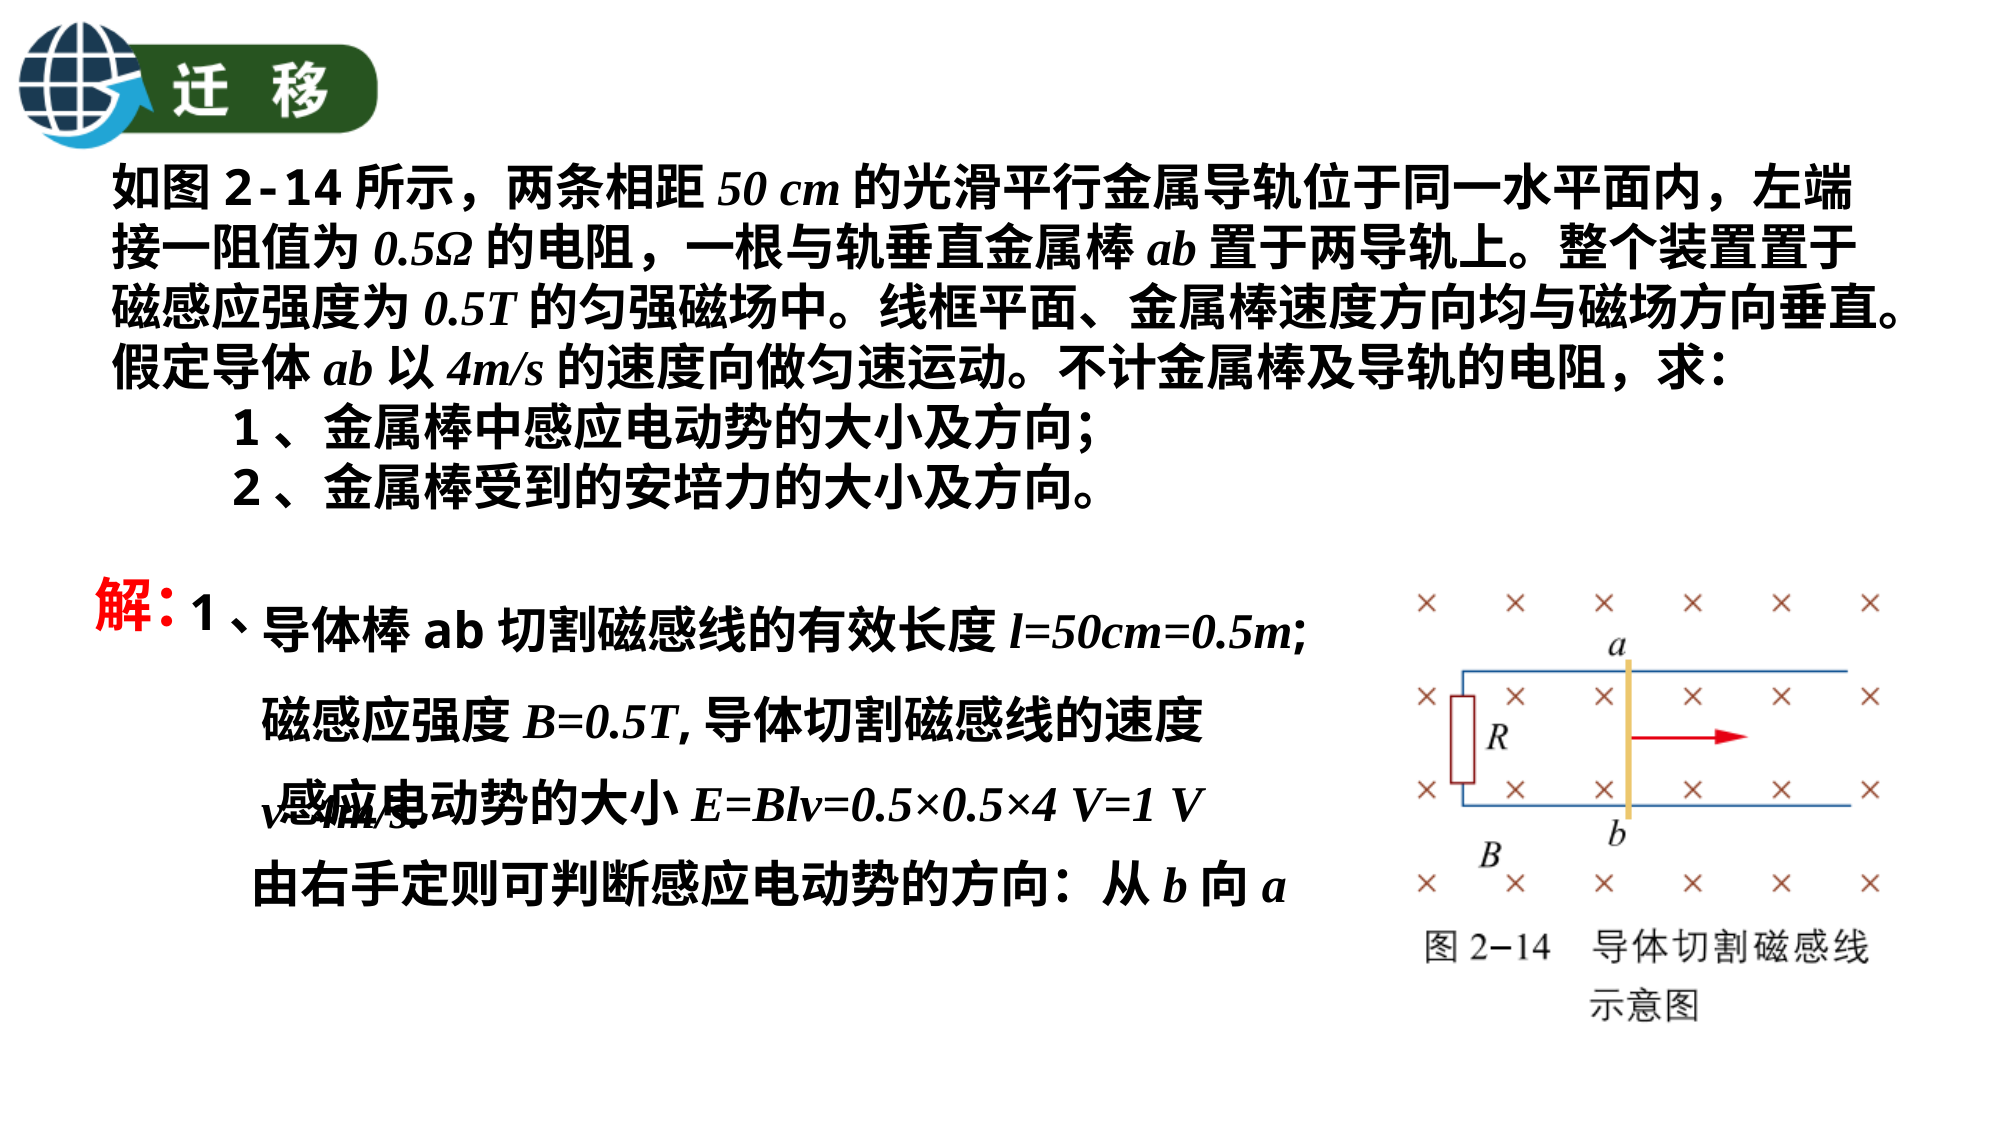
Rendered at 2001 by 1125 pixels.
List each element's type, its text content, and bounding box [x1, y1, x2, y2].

picture [12, 19, 381, 153]
text_box 感应电动势的大小E=Blv=0.5×0.5×4 V=1 V [264, 764, 1218, 840]
text_box 导体棒ab切割磁感线的有效长度l=50cm=0.5m;磁感应强度B=0.5T,导体切割磁感线的速度v=4m/s. [246, 560, 1351, 846]
text_box 如图2-14所示，两条相距50 cm的光滑平行金属导轨位于同一水平面内，左端接一阻值为0.5Ω的电阻，一根与轨垂直金属棒ab置于两导轨上。整个装置置于磁感应强度为0.5T的匀强磁场中。线框平面、金属棒速度方向均与磁场方向垂直。假定导体ab以4m/s的速度向做匀速运动。不计金属棒及导轨的电阻，求： 1、金属棒中感应电动势的大小及方向； 2、金属棒受到的安培力的大小及方向。 [96, 148, 1903, 523]
text_box 解： [79, 560, 202, 646]
picture [1386, 569, 1903, 1039]
text_box 由右手定则可判断感应电动势的方向：从b向a [236, 844, 1302, 920]
text_box 1、 [161, 573, 295, 649]
